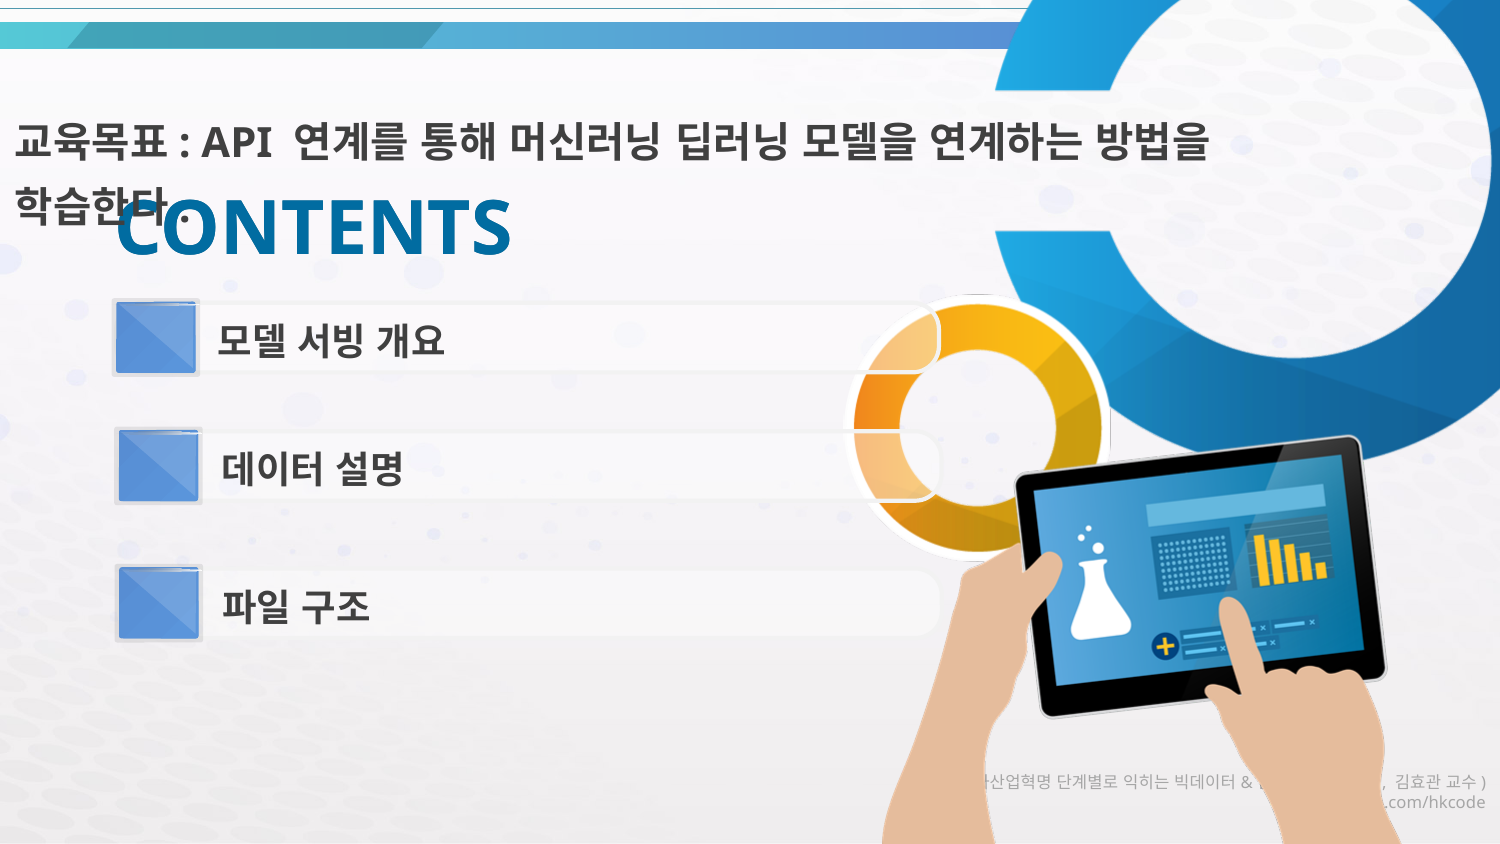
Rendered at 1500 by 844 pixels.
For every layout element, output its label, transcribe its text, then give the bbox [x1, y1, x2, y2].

text_box 데이터 설명 [207, 425, 420, 499]
picture [0, 0, 1500, 844]
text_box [97, 161, 541, 280]
text_box 파일 구조 [207, 562, 386, 636]
text_box 교육목표: API 연계를 통해 머신러닝 딥러닝 모델을 연계하는 방법을 학습한다. [0, 92, 838, 238]
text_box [114, 563, 204, 643]
text_box 모델 서빙 개요 [203, 297, 461, 371]
text_box [0, 20, 87, 50]
text_box [65, 19, 446, 51]
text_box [111, 297, 201, 378]
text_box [113, 426, 203, 506]
text_box [208, 566, 838, 641]
text_box [205, 300, 838, 375]
text_box [424, 20, 838, 50]
text_box [208, 429, 838, 503]
